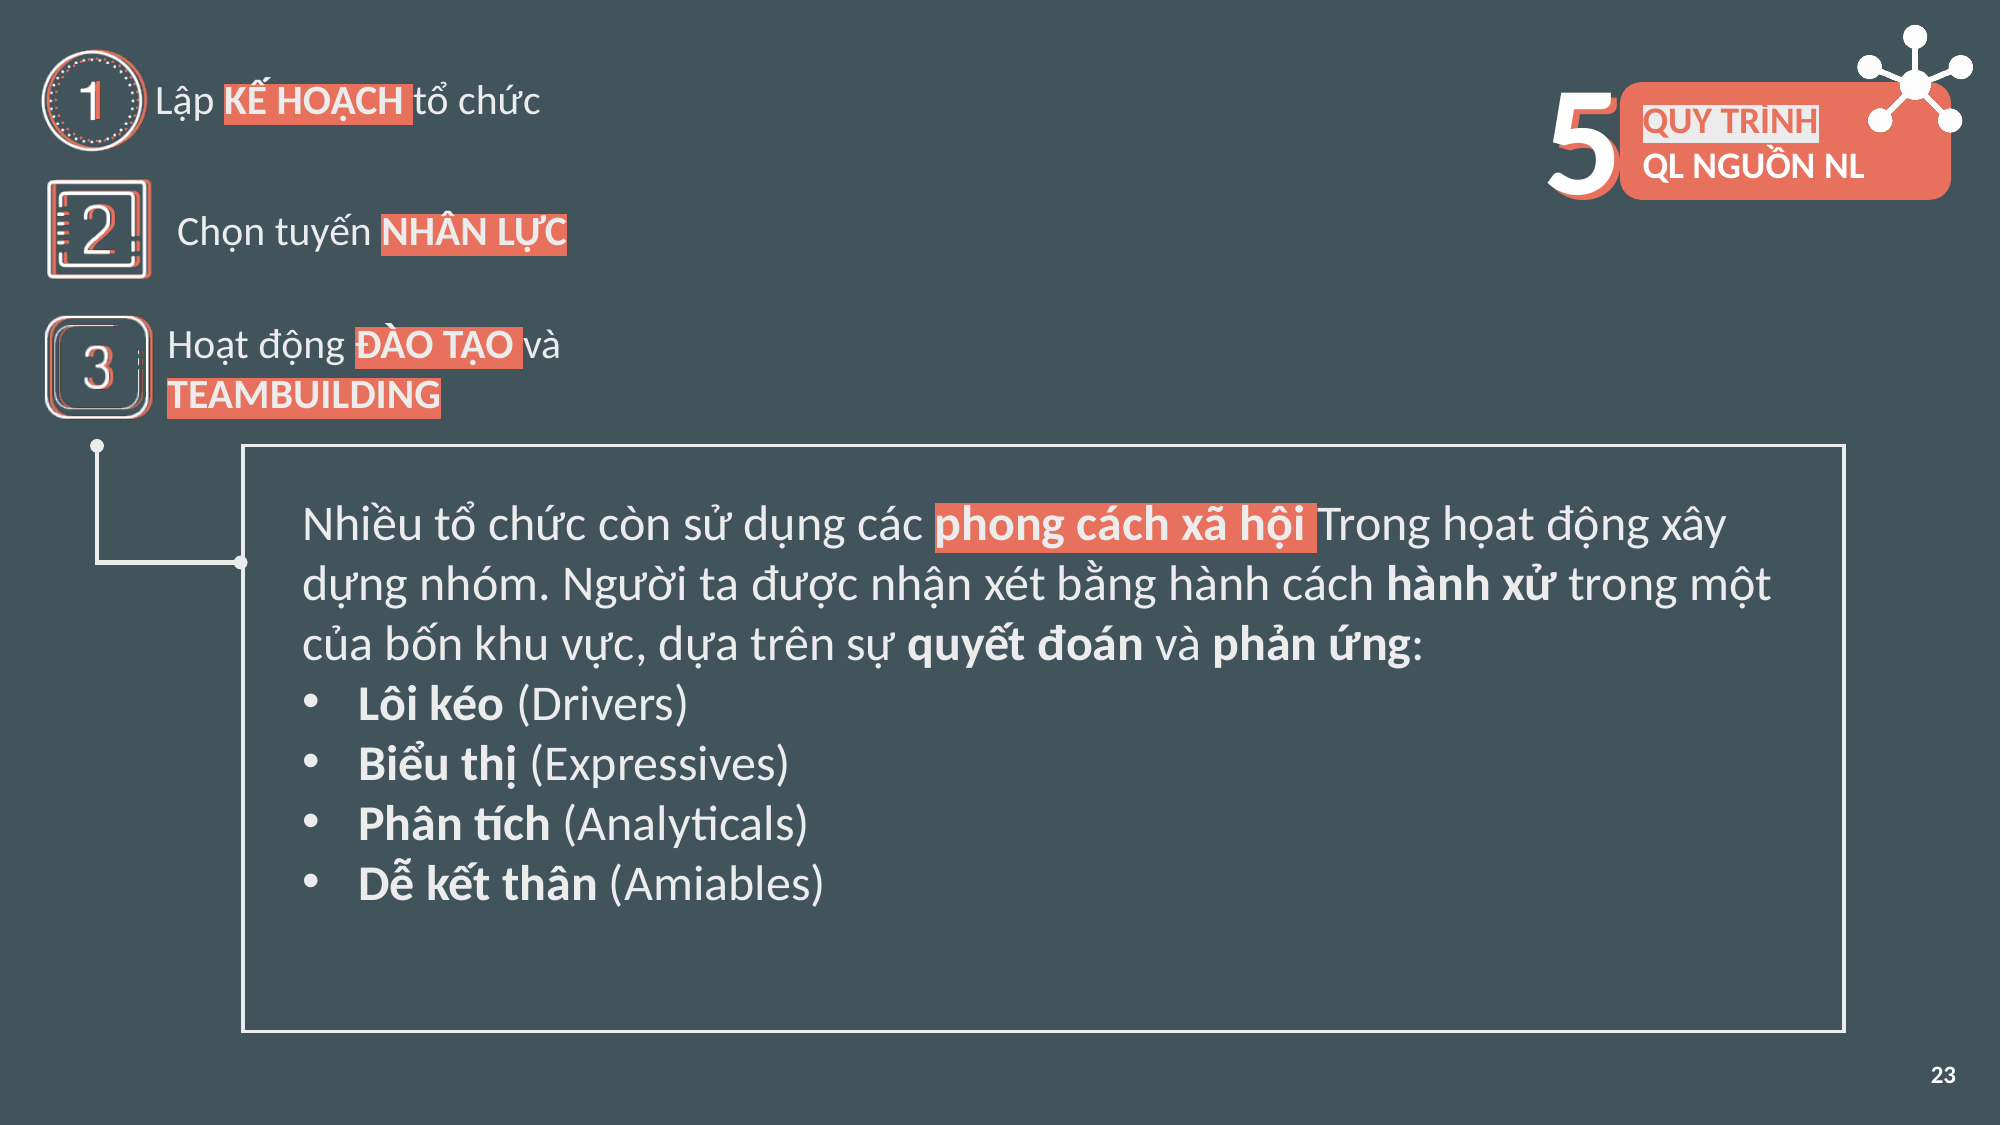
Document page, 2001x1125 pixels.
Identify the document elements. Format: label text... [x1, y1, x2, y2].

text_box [110, 432, 228, 576]
text_box Chọn tuyến NHÂN LỰC [163, 196, 646, 262]
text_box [1543, 30, 1949, 241]
picture [18, 168, 180, 446]
text_box [242, 444, 1845, 1033]
picture [31, 39, 158, 162]
slide_number 22 [1521, 1043, 1972, 1104]
text_box Hoạt động ĐÀO TẠO và TEAMBUILDING [180, 309, 612, 425]
picture [1841, 5, 1989, 152]
text_box Nhiều tổ chức còn sử dụng các phong cách xã hội Trong họat động xây dựng nhóm. Người ta được nhận xét bằng hành cách hành xử trong một của bốn khu vực, dựa trên sự quyết đoán và phản ứng: Lôi kéo (Drivers) Biểu thị (Expressives) Phân tích (Analyticals) Dễ kết thân (Amiables) [287, 483, 1800, 919]
text_box Lập KẾ HOẠCH tổ chức [158, 65, 638, 131]
